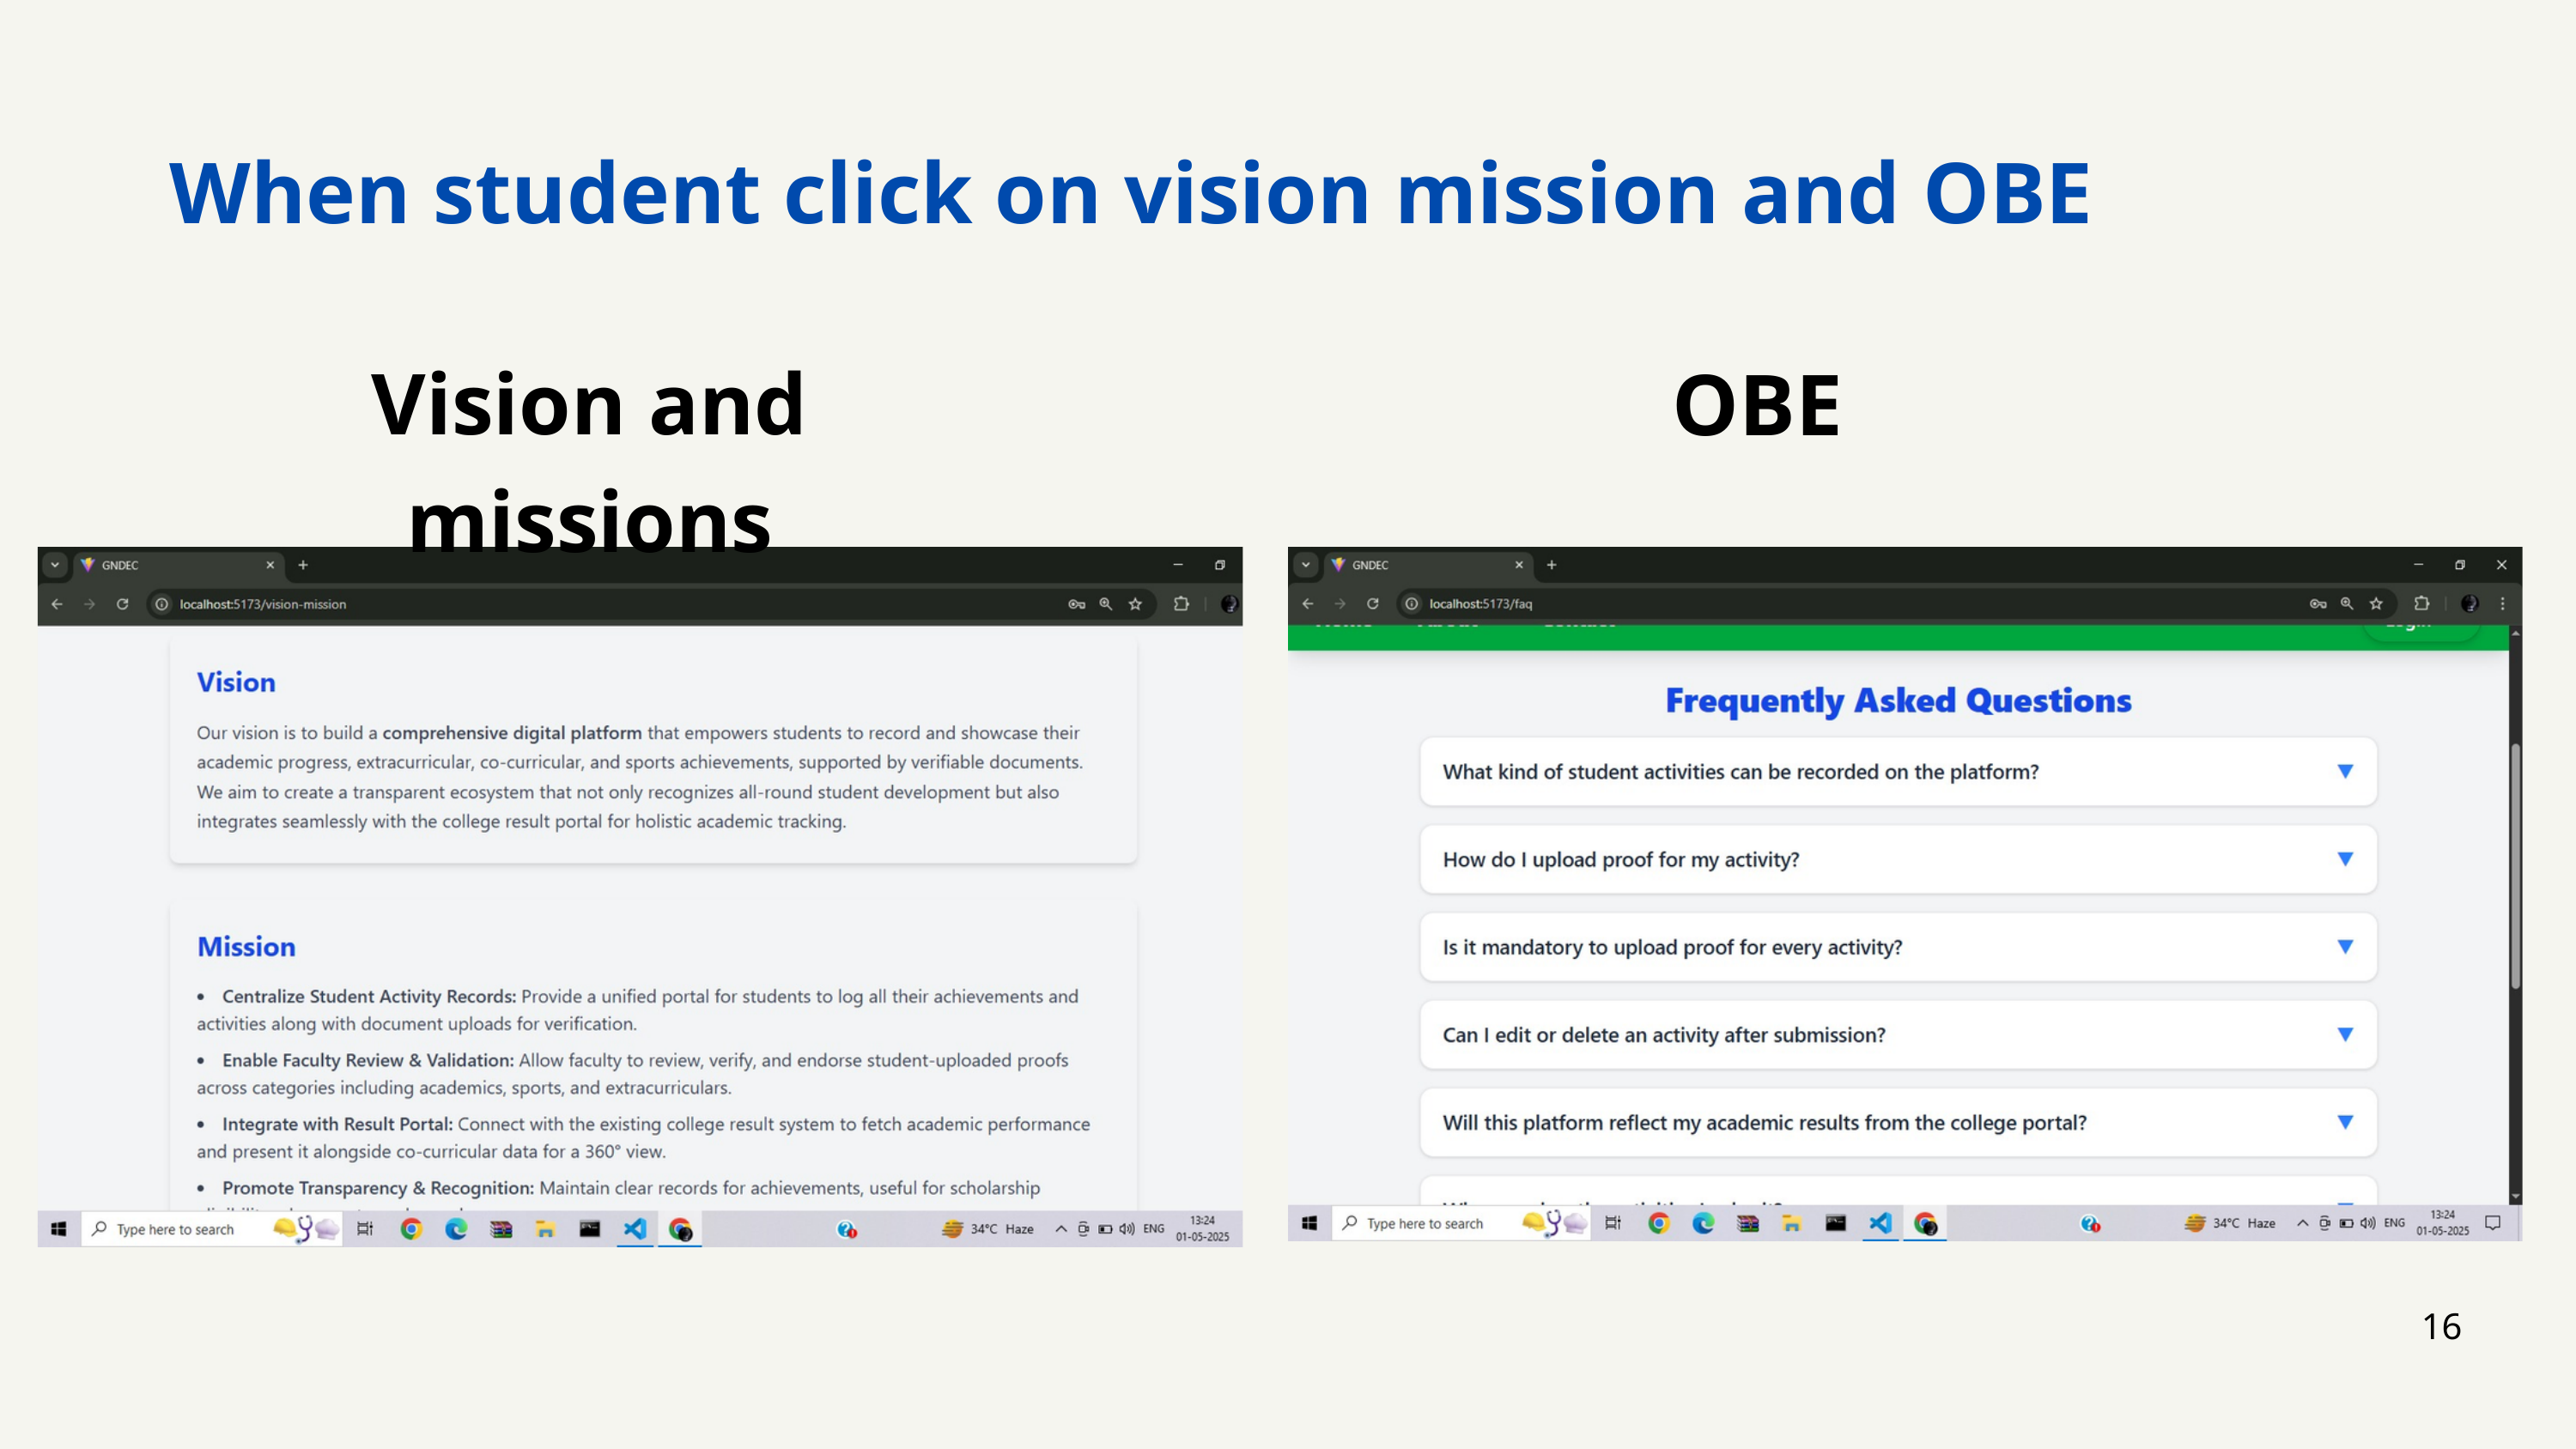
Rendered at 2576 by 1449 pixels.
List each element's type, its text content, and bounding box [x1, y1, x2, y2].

text_box When student click on vision mission and OBE [0, 122, 2287, 240]
text_box OBE [1669, 334, 1846, 452]
text_box Vision and missions [187, 334, 993, 570]
text_box [1288, 547, 2523, 1241]
text_box [37, 547, 1243, 1247]
text_box 16 [2421, 1296, 2463, 1348]
